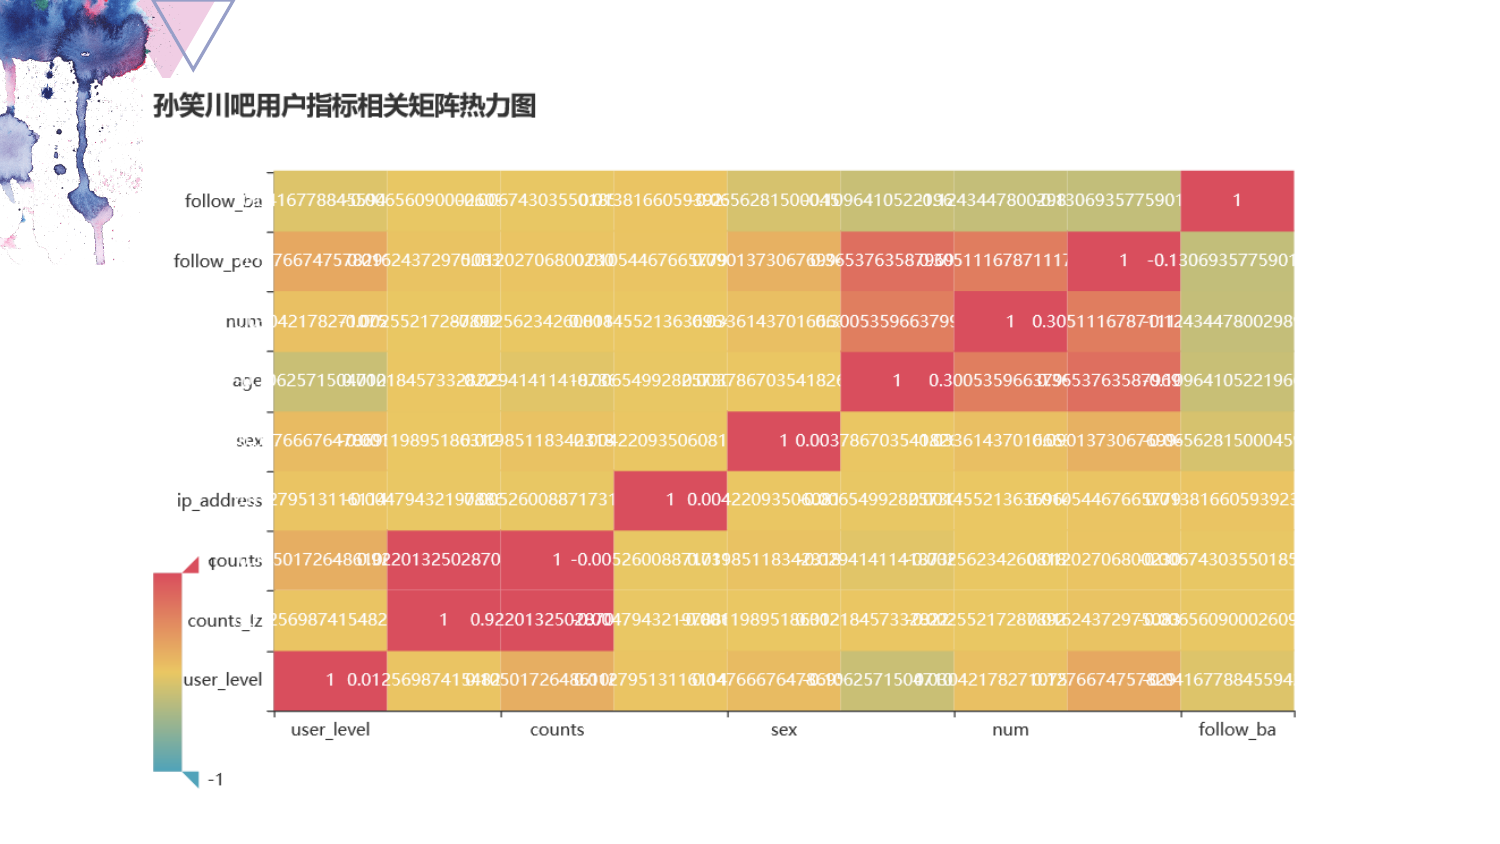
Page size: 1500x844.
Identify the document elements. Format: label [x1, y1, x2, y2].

text_box [0, 0, 234, 278]
picture [143, 78, 1399, 824]
